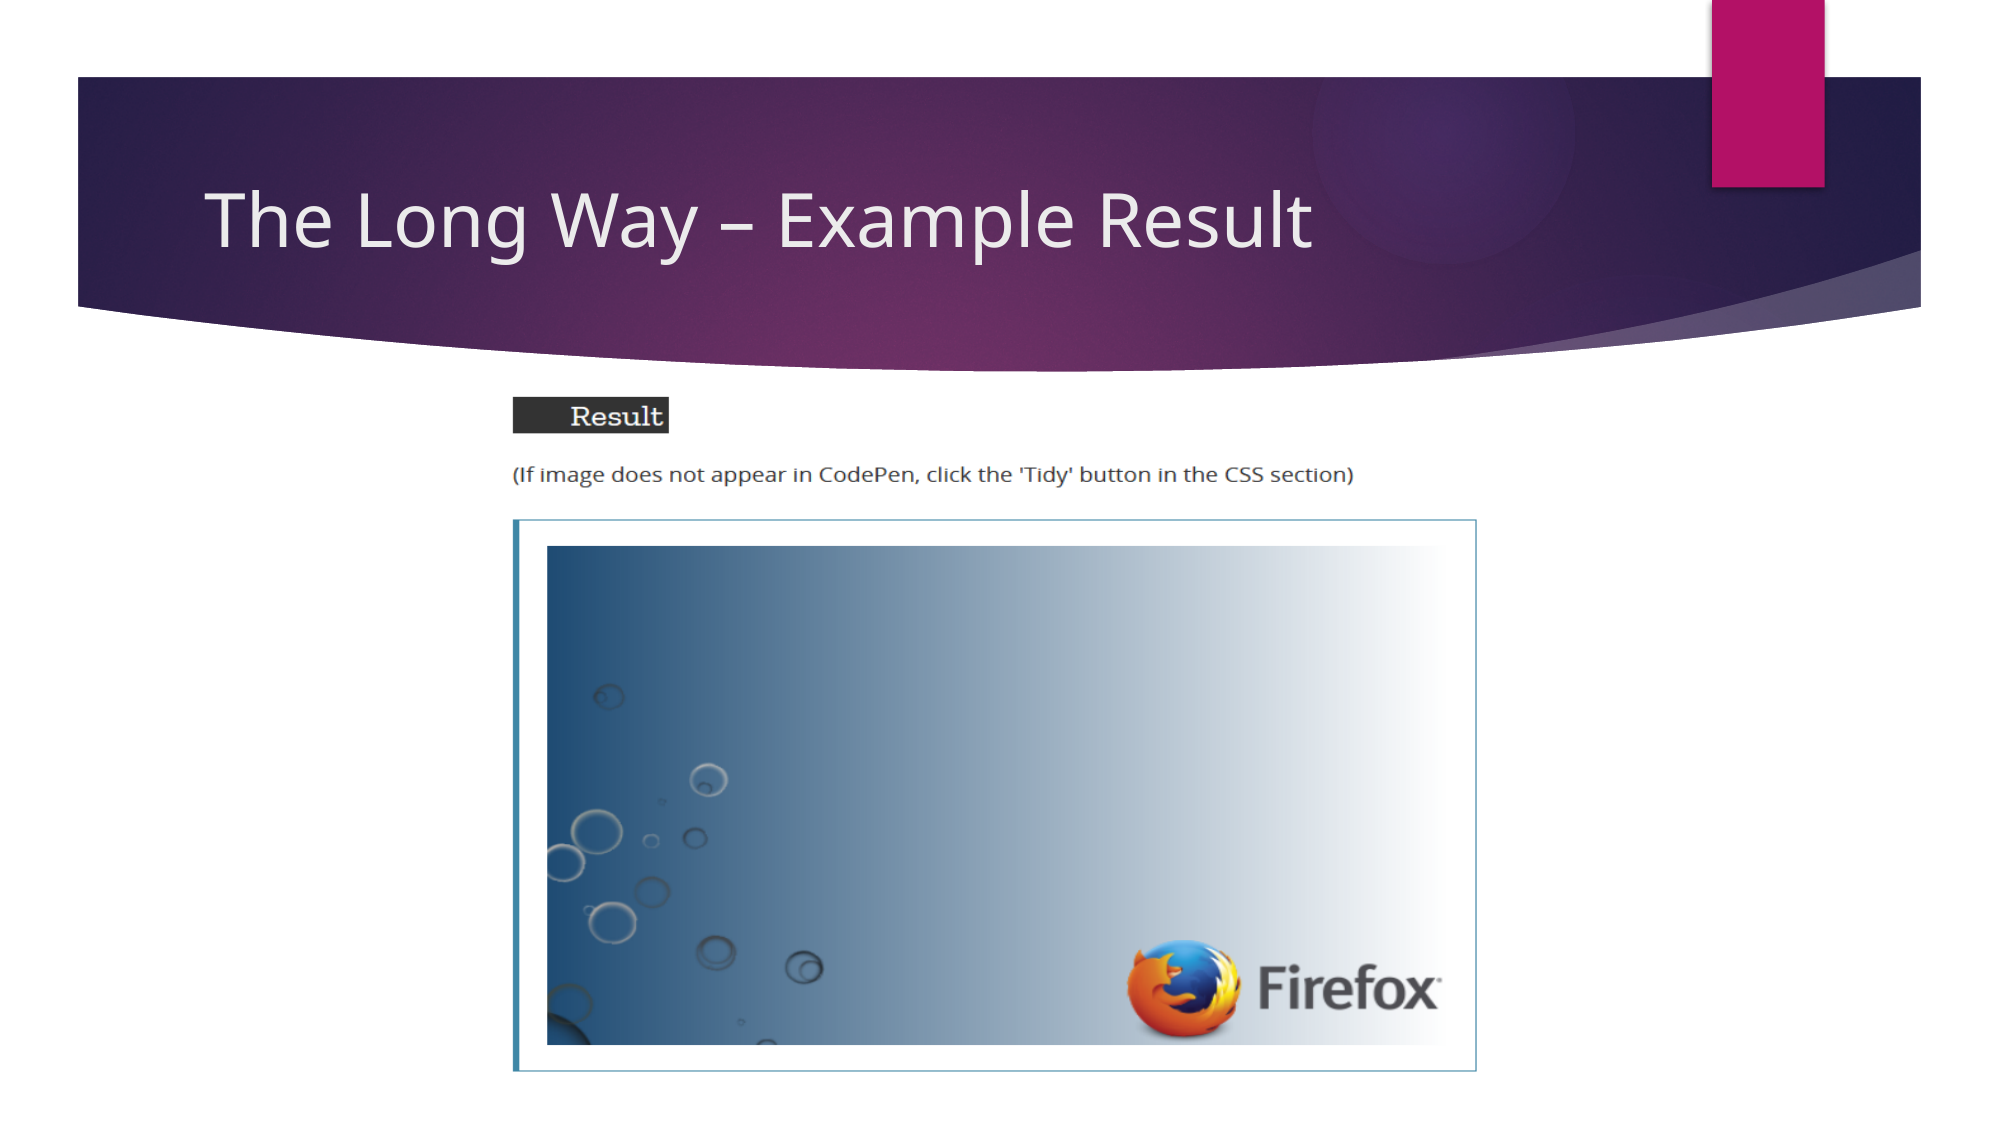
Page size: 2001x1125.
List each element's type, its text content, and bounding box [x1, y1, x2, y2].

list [508, 387, 1492, 1076]
title The Long Way – Example Result [189, 159, 1627, 276]
